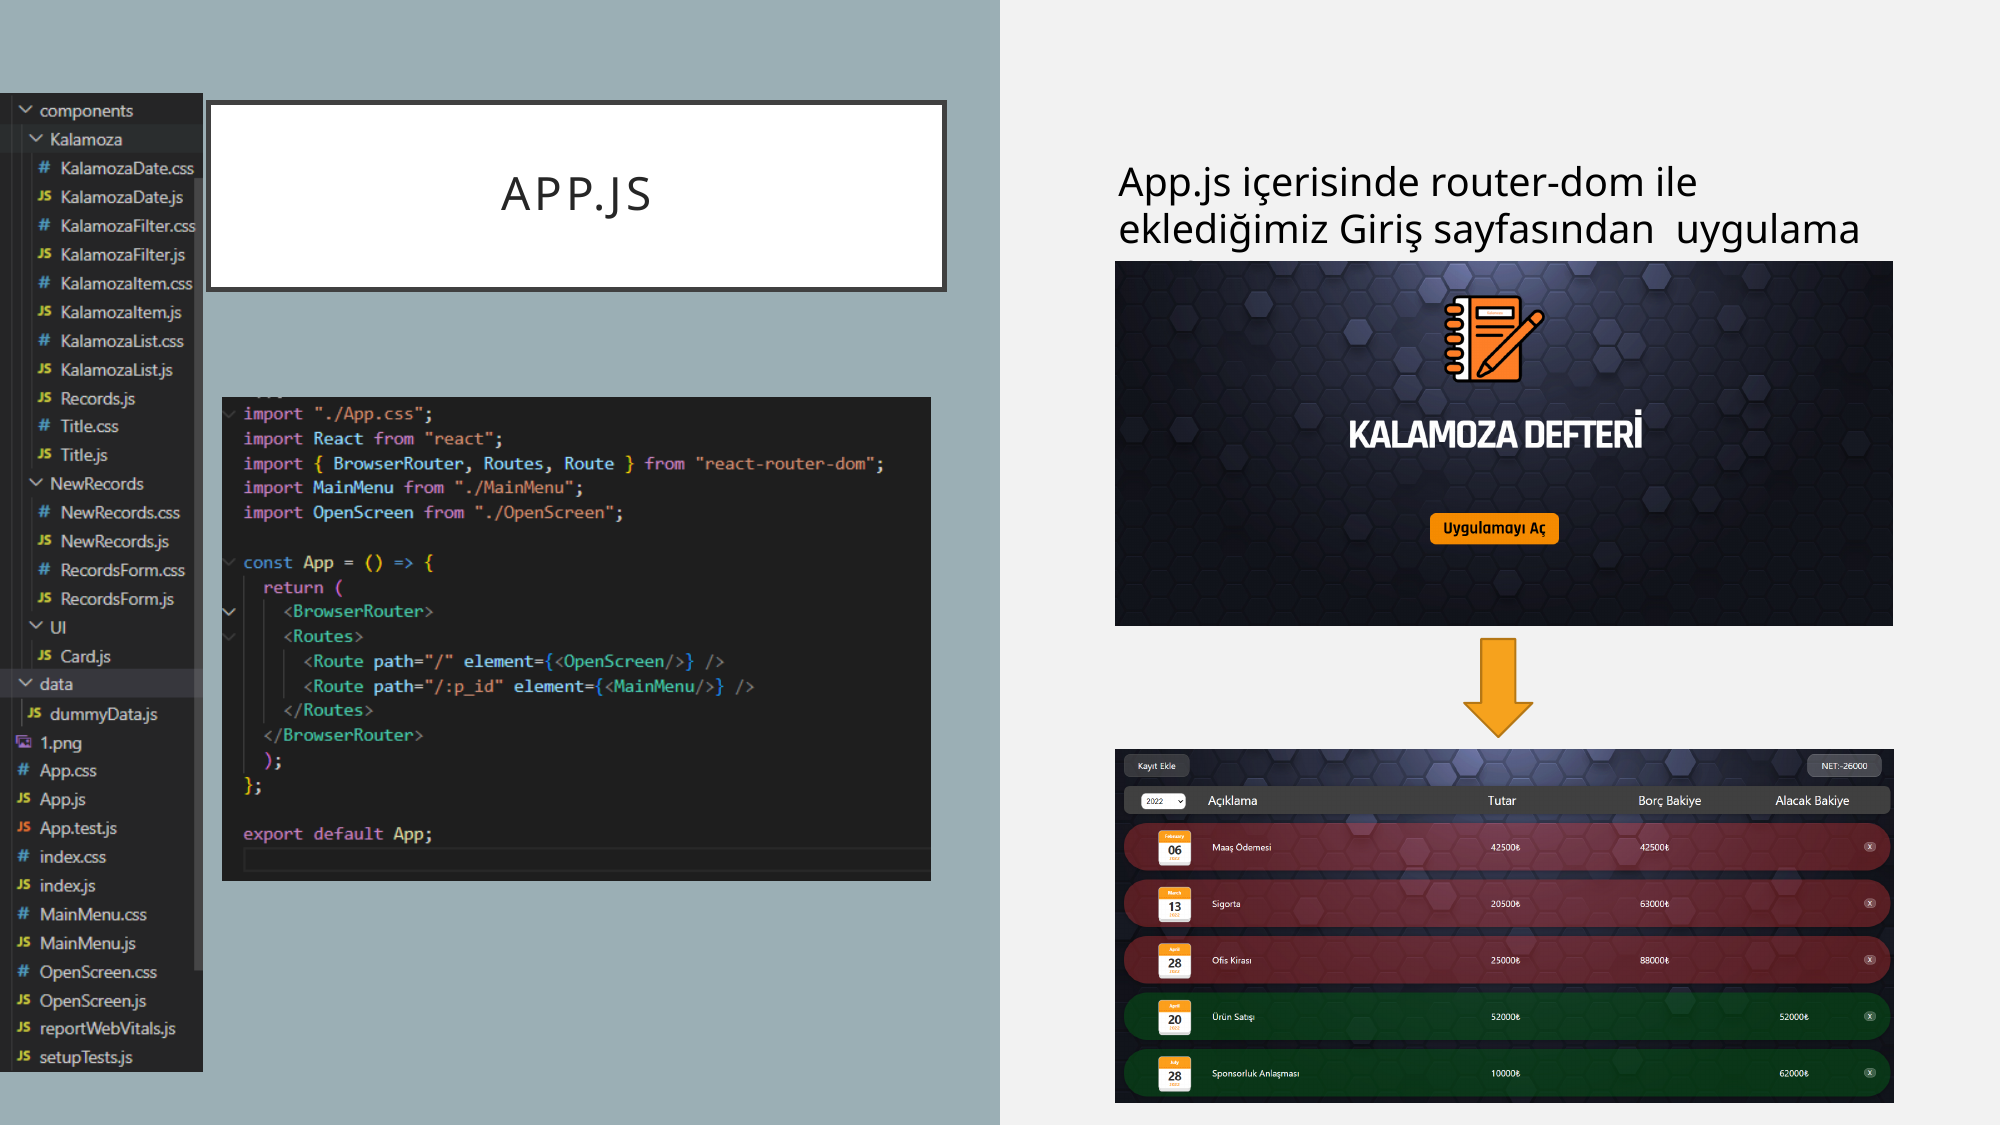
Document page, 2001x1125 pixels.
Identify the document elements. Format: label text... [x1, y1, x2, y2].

picture [1114, 749, 1894, 1103]
picture [222, 396, 931, 881]
picture [0, 93, 203, 1072]
picture [1115, 261, 1893, 627]
list App.js içerisinde router-dom ile eklediğimiz Giriş sayfasından uygulama sayfasına geçiyoruz [1103, 12, 1894, 874]
text_box [1463, 637, 1534, 738]
title App.js [206, 100, 947, 292]
